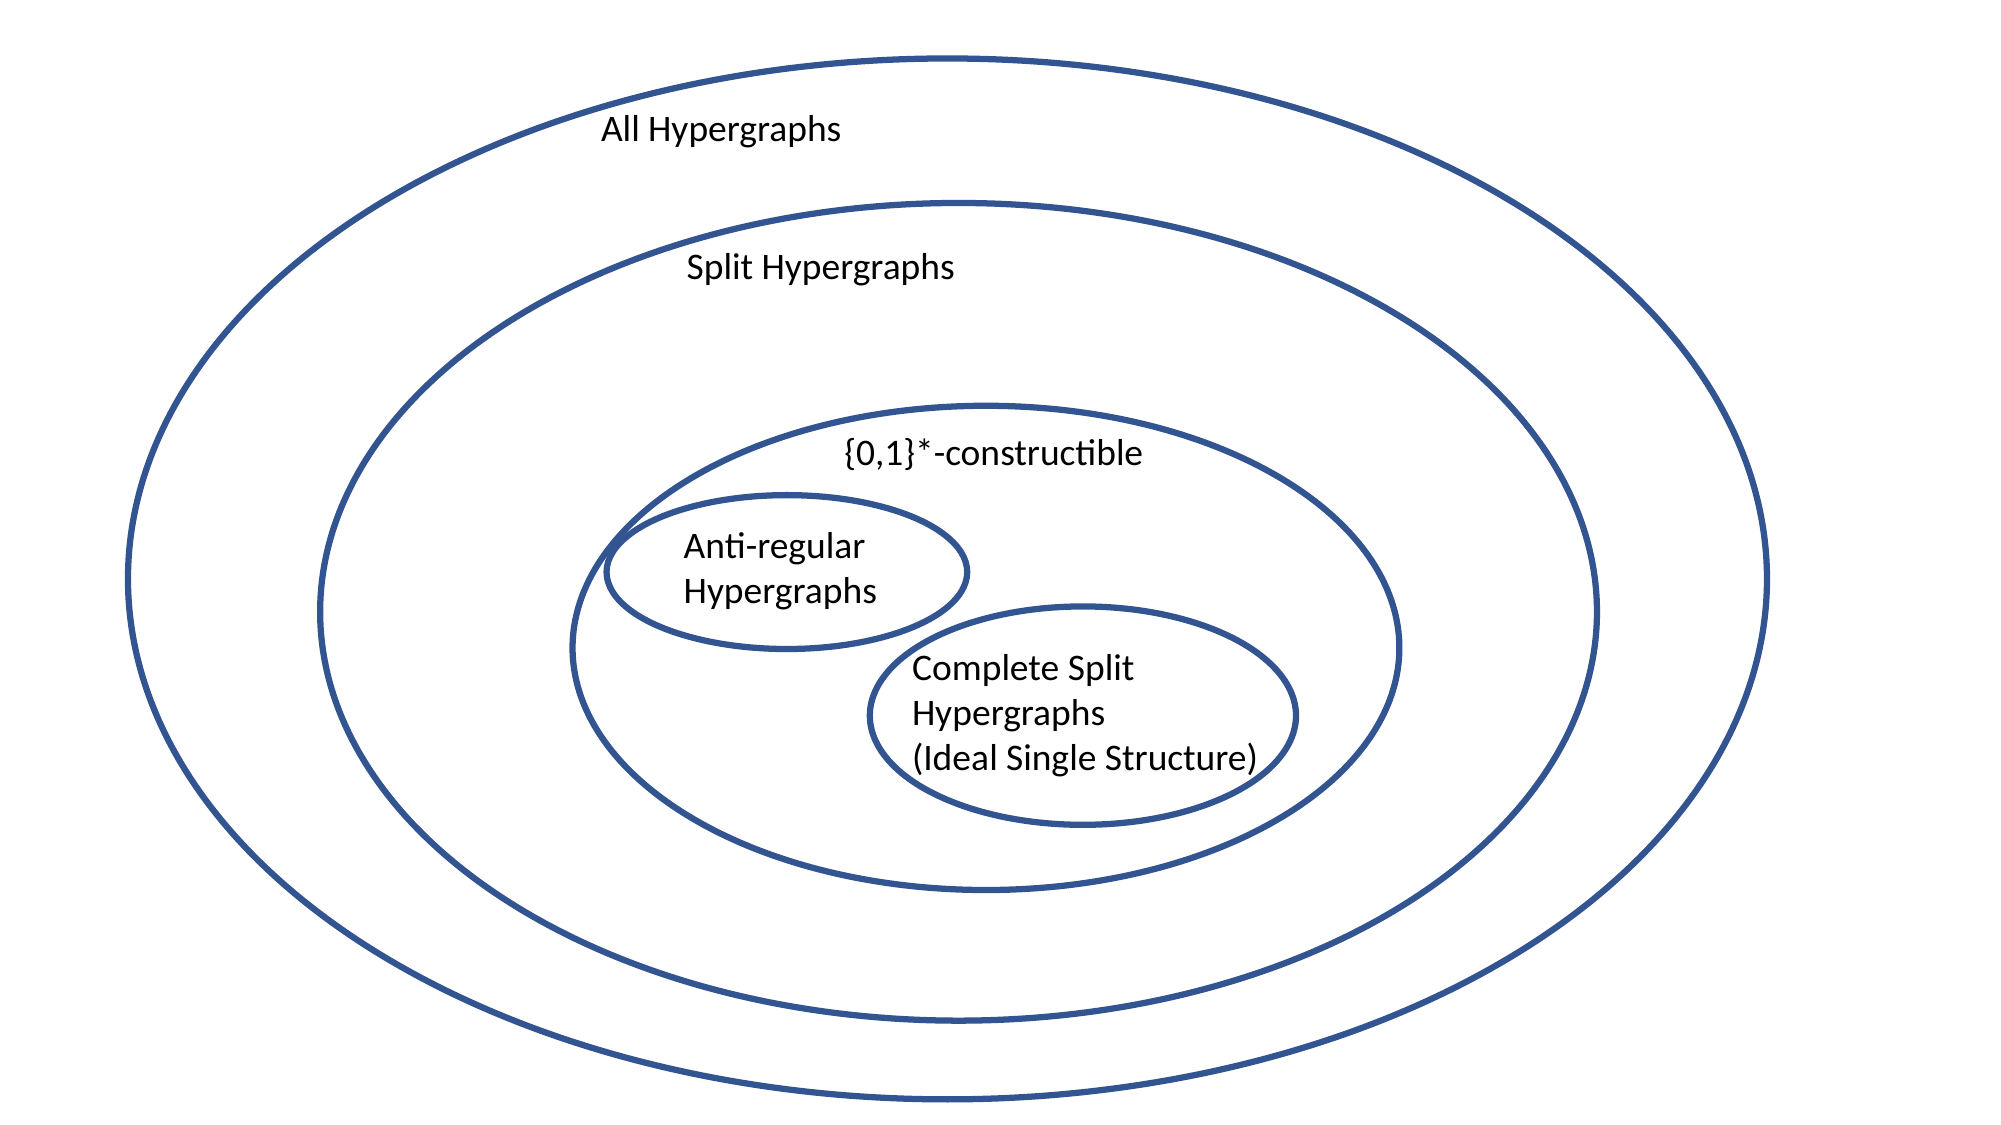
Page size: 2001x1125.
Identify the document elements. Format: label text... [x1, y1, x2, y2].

text_box [841, 404, 1131, 420]
text_box Split Hypergraphs [671, 234, 1014, 295]
text_box All Hypergraphs [586, 96, 916, 156]
text_box Complete Split Hypergraphs (Ideal Single Structure) [1250, 718, 1298, 786]
text_box [319, 201, 1599, 1022]
text_box [126, 57, 1769, 1101]
text_box [571, 422, 1401, 892]
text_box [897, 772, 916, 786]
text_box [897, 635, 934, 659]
text_box [868, 605, 1298, 826]
text_box Complete Split Hypergraphs (Ideal Single Structure) [1232, 635, 1298, 713]
text_box [605, 494, 969, 651]
text_box {0,1}*-constructible [829, 420, 1191, 481]
text_box Anti-regular Hypergraphs [669, 513, 922, 619]
